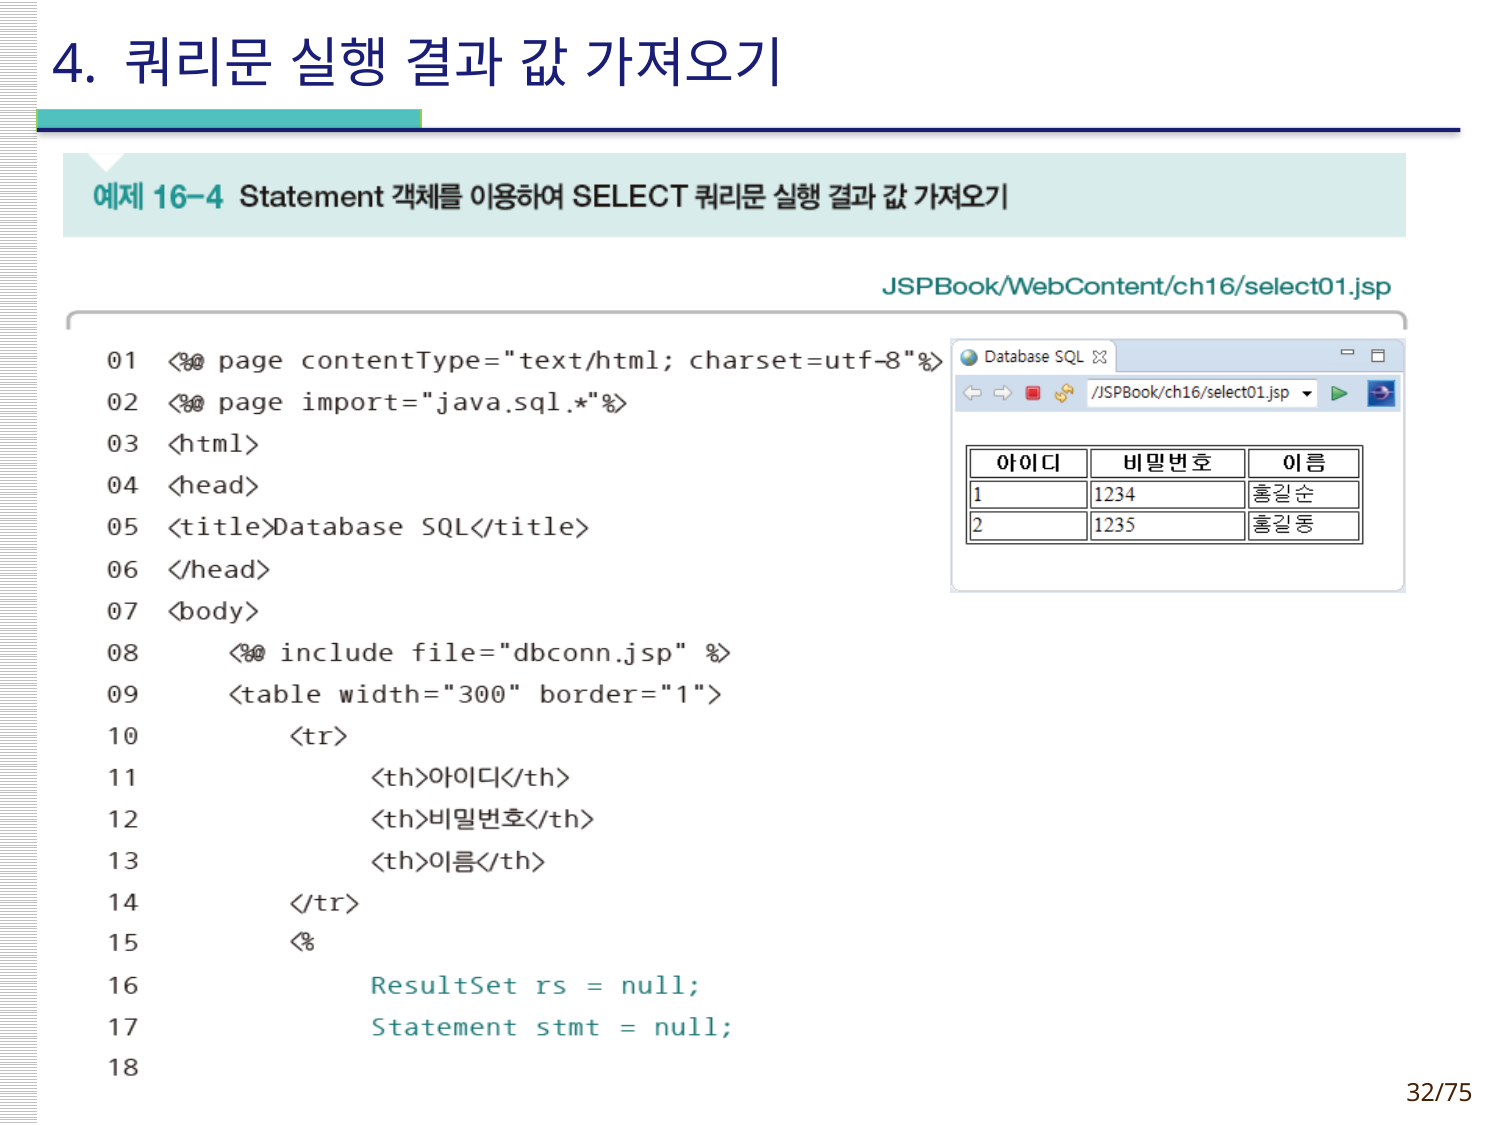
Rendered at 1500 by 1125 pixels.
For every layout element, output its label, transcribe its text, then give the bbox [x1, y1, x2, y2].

title 4. 쿼리문 실행 결과 값 가져오기 [37, 13, 1278, 109]
picture [52, 269, 1416, 1081]
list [950, 337, 1406, 593]
picture [62, 153, 1406, 239]
